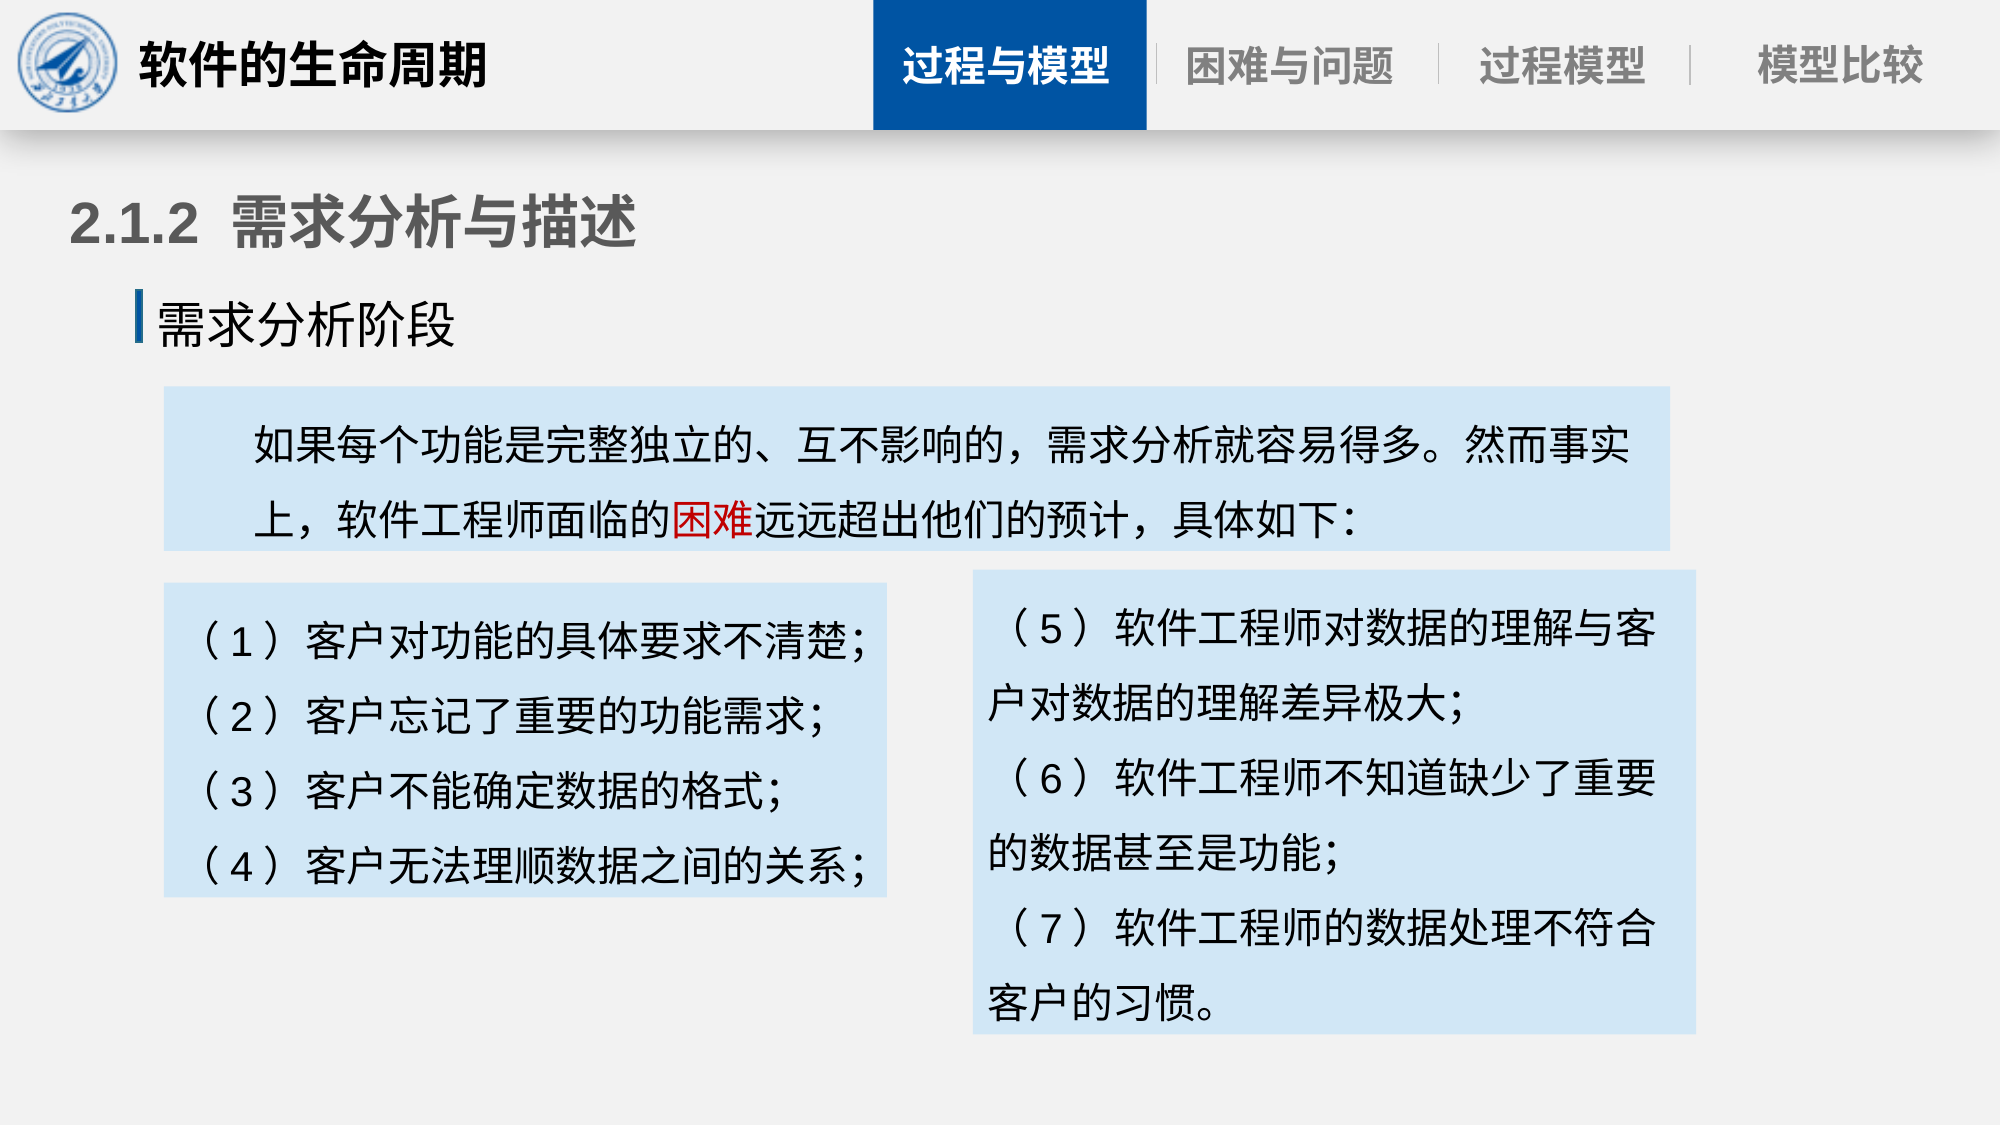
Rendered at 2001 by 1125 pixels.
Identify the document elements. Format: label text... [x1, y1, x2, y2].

text_box 2.1.2 需求分析与描述 [69, 177, 820, 263]
text_box 模型比较 [1708, 31, 1973, 97]
text_box [872, 0, 1148, 131]
text_box （5）软件工程师对数据的理解与客户对数据的理解差异极大； （6）软件工程师不知道缺少了重要的数据甚至是功能； （7）软件工程师的数据处理不符合客户的习惯。 [972, 569, 1697, 1035]
text_box 过程模型 [1453, 32, 1674, 98]
text_box 过程与模型 [896, 31, 1117, 98]
text_box 如果每个功能是完整独立的、互不影响的，需求分析就容易得多。然而事实上，软件工程师面临的困难远远超出他们的预计，具体如下： [163, 386, 1671, 551]
text_box [1148, 0, 2000, 131]
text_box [135, 285, 925, 362]
text_box [0, 0, 872, 131]
text_box （1）客户对功能的具体要求不清楚； （2）客户忘记了重要的功能需求； （3）客户不能确定数据的格式； （4）客户无法理顺数据之间的关系； [163, 582, 887, 898]
text_box 软件的生命周期 [130, 25, 531, 102]
text_box 困难与问题 [1179, 31, 1401, 98]
picture [0, 3, 130, 121]
